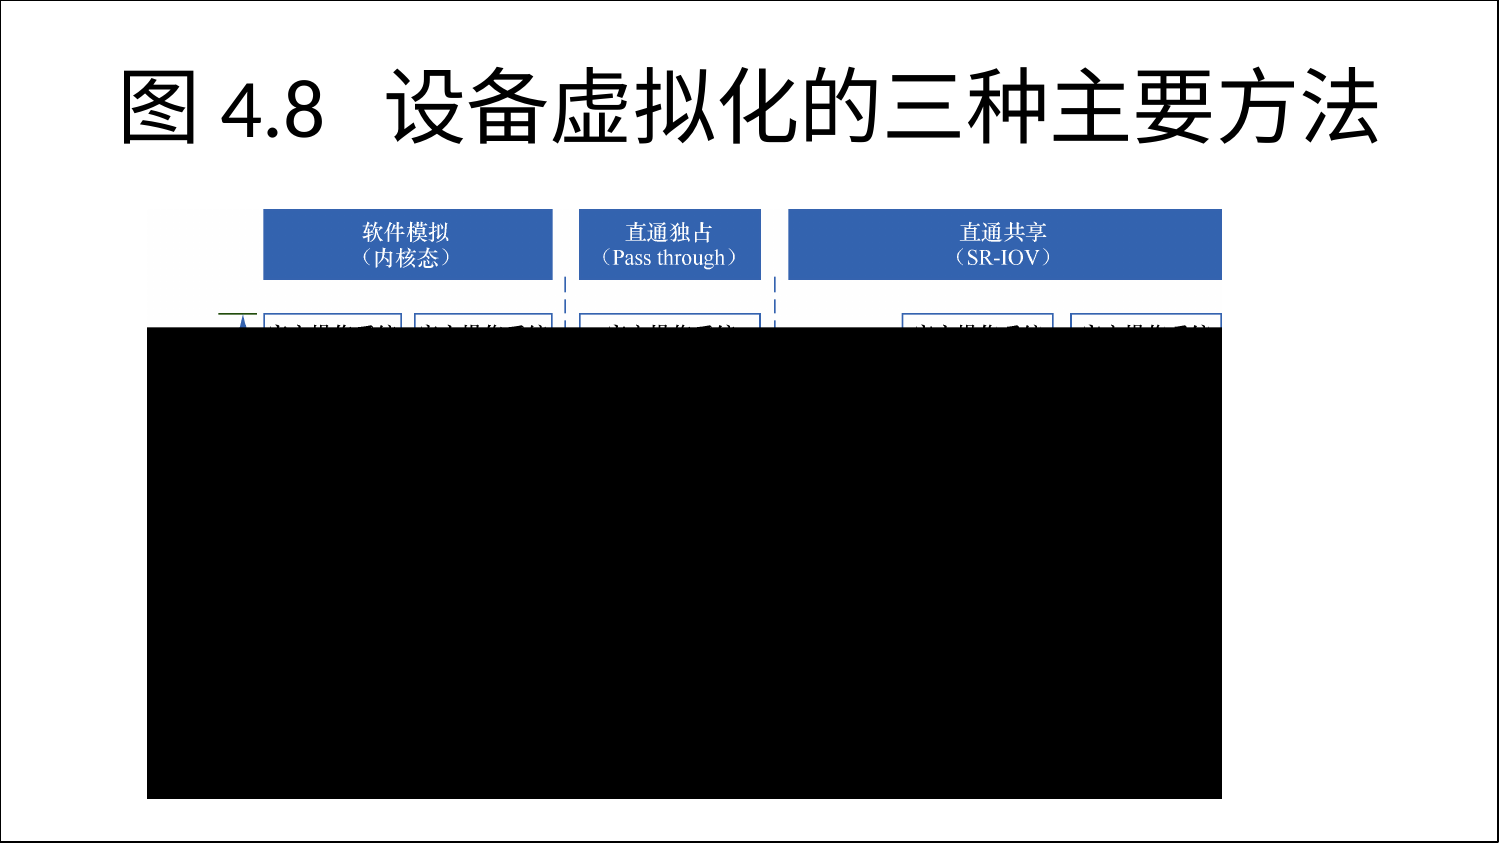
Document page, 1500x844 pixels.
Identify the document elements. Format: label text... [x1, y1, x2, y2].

picture [147, 208, 1222, 800]
title 图4.8 设备虚拟化的三种主要方法 [75, 33, 1425, 175]
